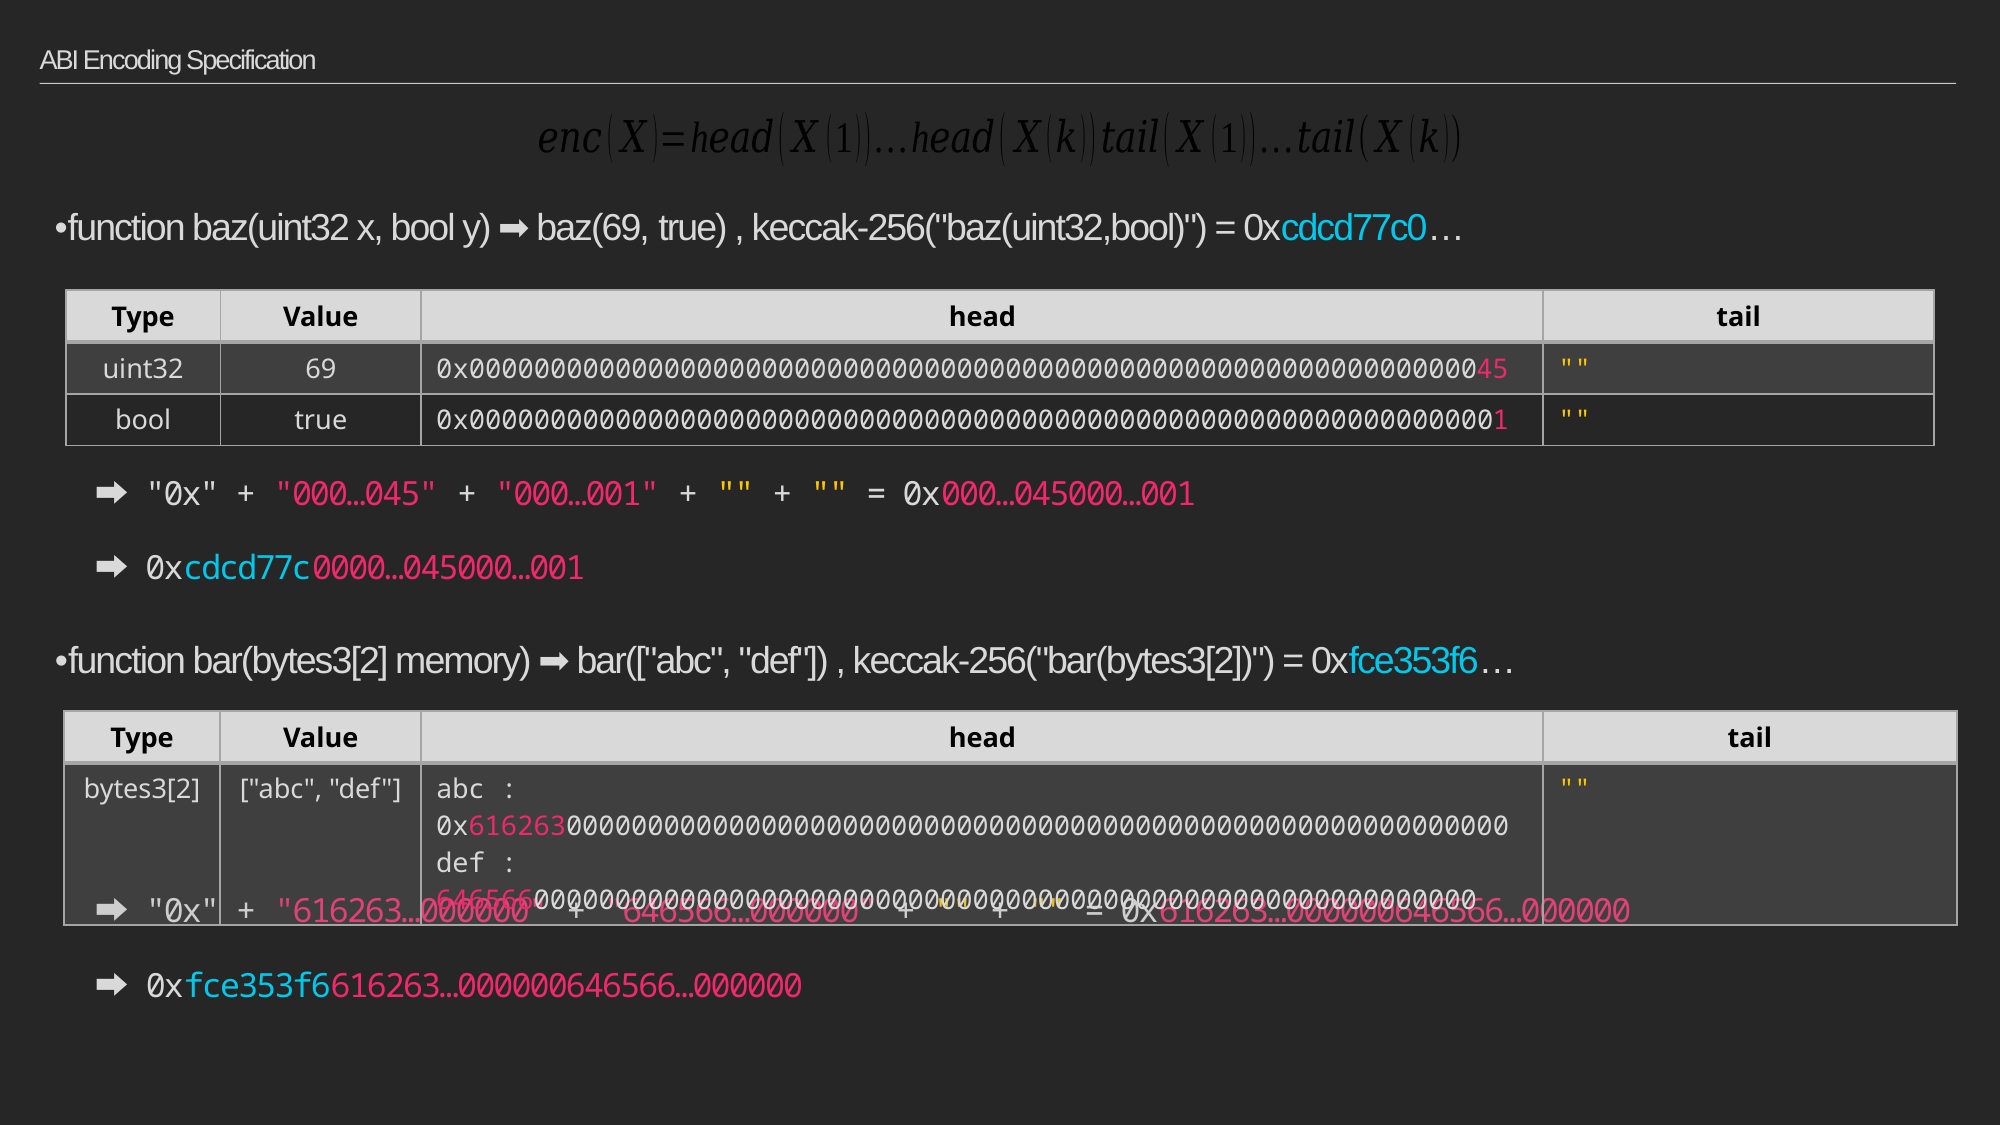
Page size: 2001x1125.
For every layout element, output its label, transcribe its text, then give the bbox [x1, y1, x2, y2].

table_header Type [67, 291, 220, 340]
list function baz(uint32 x, bool y) ➡ baz(69, true) , keccak-256("baz(uint32,bool)") = 0xcdcd77c0… ➡ "0x" + "000…045" + "000…001" + "" + "" = 0x000…045000…001 ➡ 0xcdcd77c0000…045000…001 [39, 134, 1957, 610]
table_cell 69 [221, 344, 420, 393]
table_cell bytes3[2] [65, 765, 219, 924]
text_box function bar(bytes3[2] memory) ➡ bar(["abc", "def"]) , keccak-256("bar(bytes3[2])") = 0xfce353f6… ➡ "0x" + "616263…000000" + "646566…000000" + "" + "" = 0x616263…000000646566…000000 ➡ 0xfce353f6616263…000000646566…000000 [40, 630, 1957, 1035]
table_cell bool [67, 395, 220, 445]
table_header head [422, 291, 1542, 340]
table_cell abc : 0x6162630000000000000000000000000000000000000000000000000000000000 def : 6465660000000000000000000000000000000000000000000000000000000000 [422, 765, 1542, 924]
table_cell "" [1544, 395, 1933, 445]
table_cell "" [1544, 344, 1933, 393]
table_header Value [221, 291, 420, 340]
table_header head [422, 712, 1542, 761]
table_cell "" [1544, 765, 1956, 924]
table_cell 0x0000000000000000000000000000000000000000000000000000000000000001 [422, 395, 1542, 445]
table_cell true [221, 395, 420, 445]
table_header Type [65, 712, 219, 761]
table_cell 0x0000000000000000000000000000000000000000000000000000000000000045 [422, 344, 1542, 393]
table_cell ["abc", "def"] [221, 765, 420, 924]
table_header Value [221, 712, 420, 761]
table_header tail [1544, 712, 1956, 761]
table_header tail [1544, 291, 1933, 340]
table_cell uint32 [67, 344, 220, 393]
title ABI Encoding Specification [39, 31, 1961, 84]
